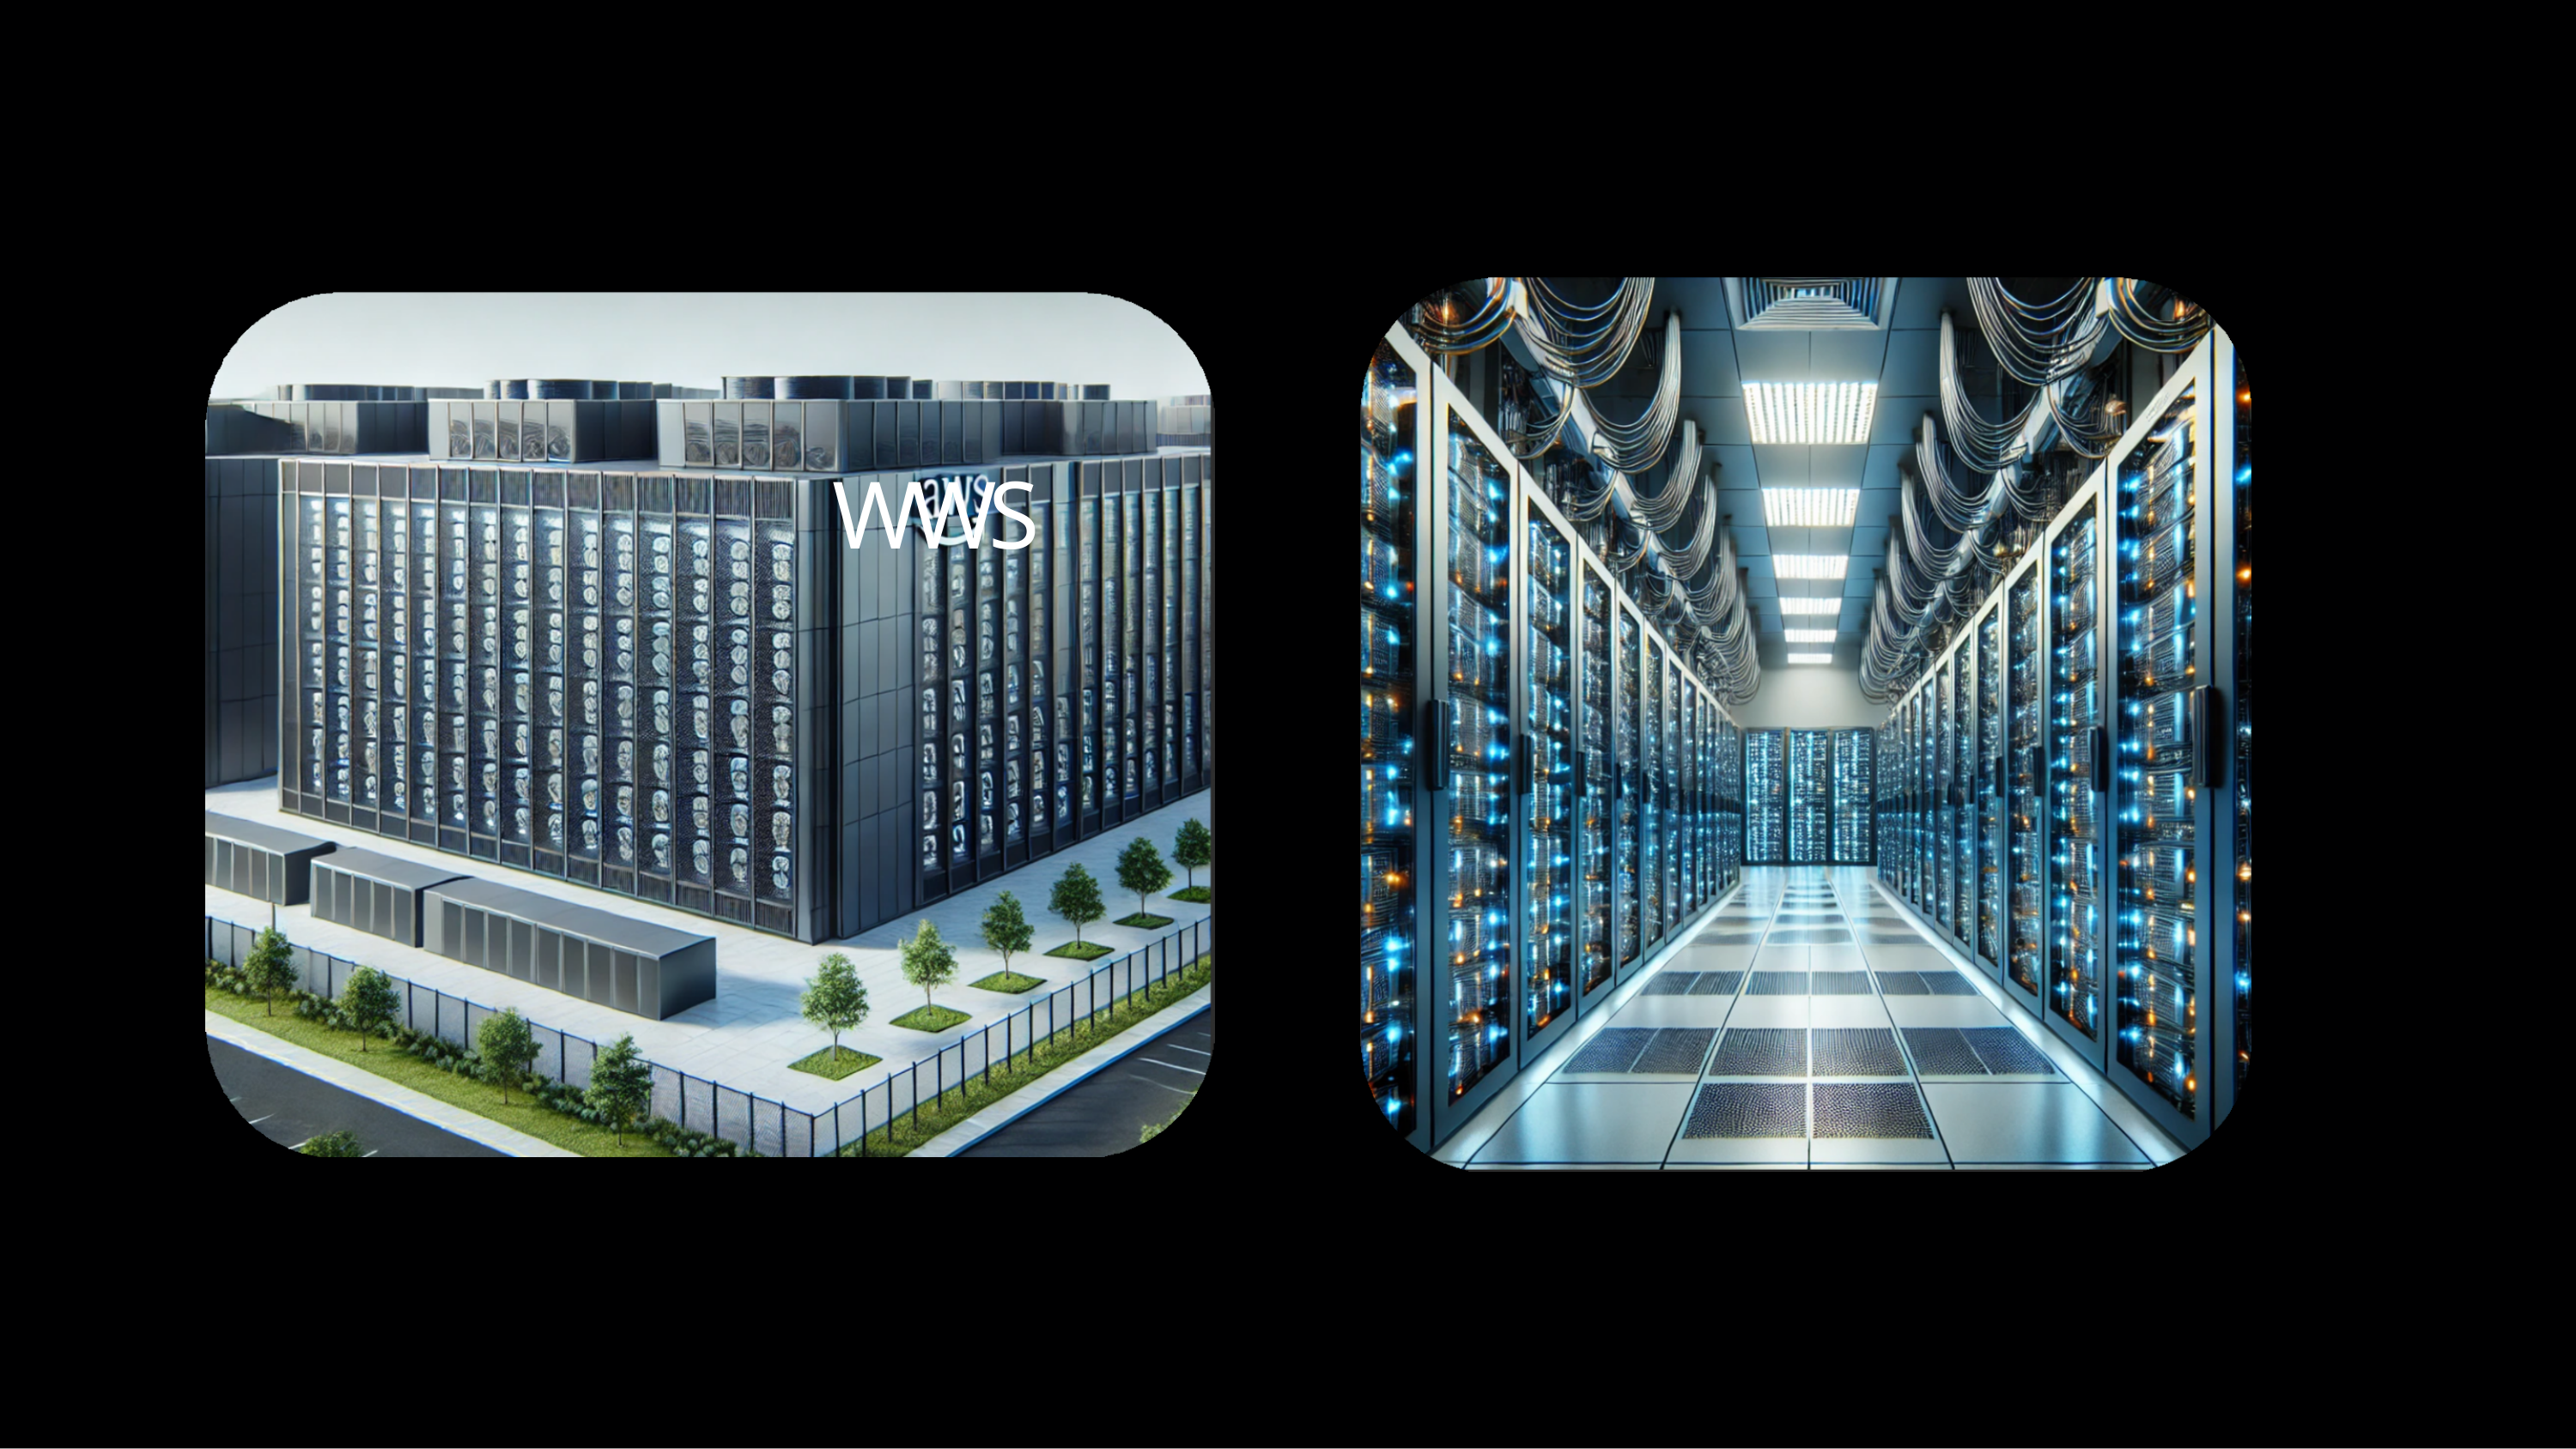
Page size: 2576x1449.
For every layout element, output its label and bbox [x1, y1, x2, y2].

text_box [0, 0, 2576, 1449]
picture [1360, 276, 2252, 1172]
picture [205, 291, 1216, 1157]
